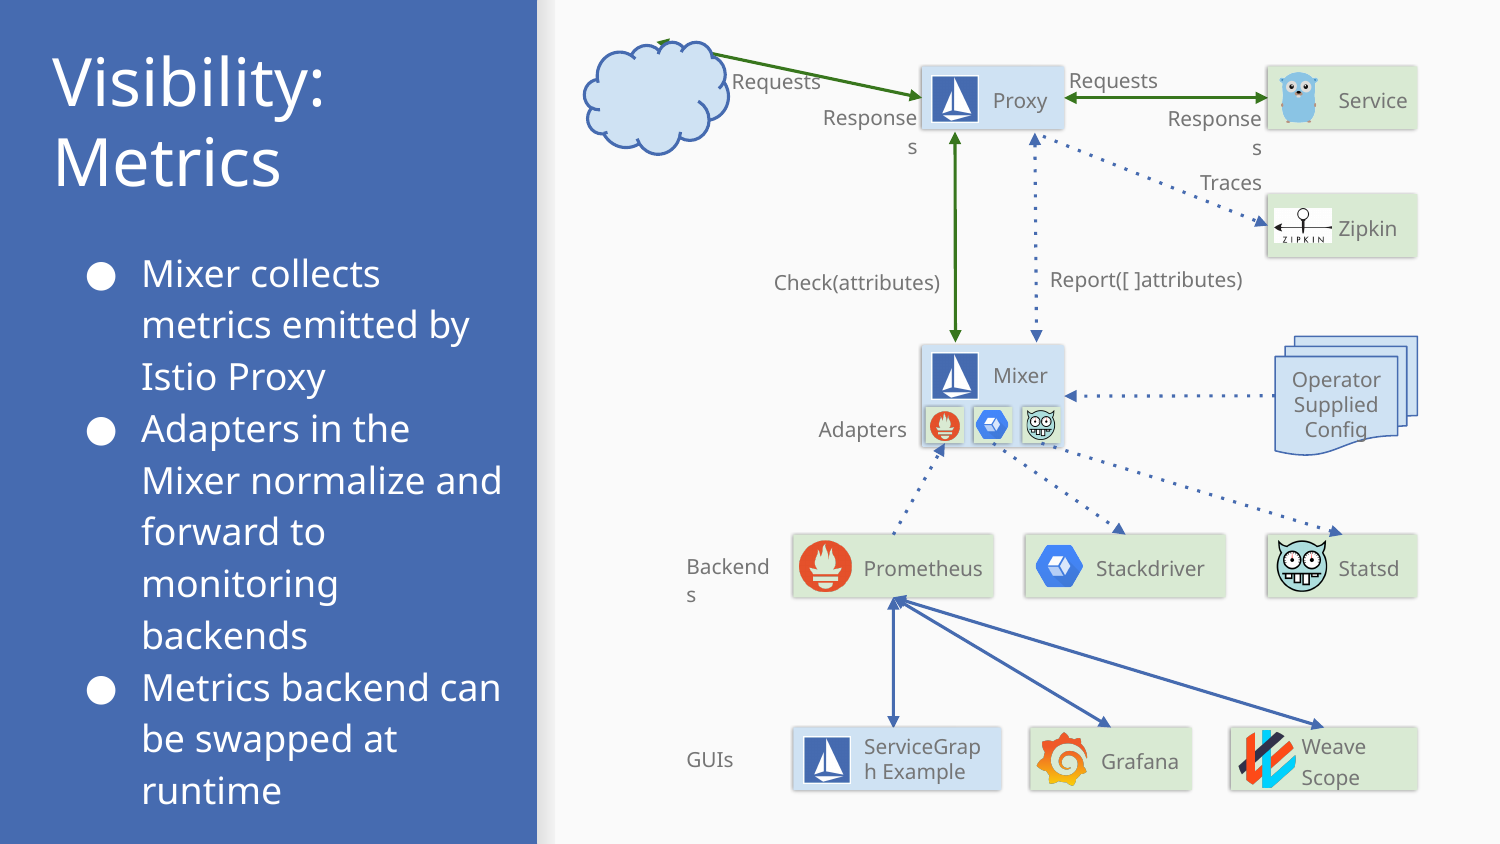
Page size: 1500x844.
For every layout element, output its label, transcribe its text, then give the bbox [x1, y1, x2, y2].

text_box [584, 41, 1418, 791]
title Visibility: Metrics [37, 58, 528, 216]
list Mixer collects metrics emitted by Istio Proxy Adapters in the Mixer normalize and forward to monitoring backends Metrics backend can be swapped at runtime [51, 227, 528, 750]
